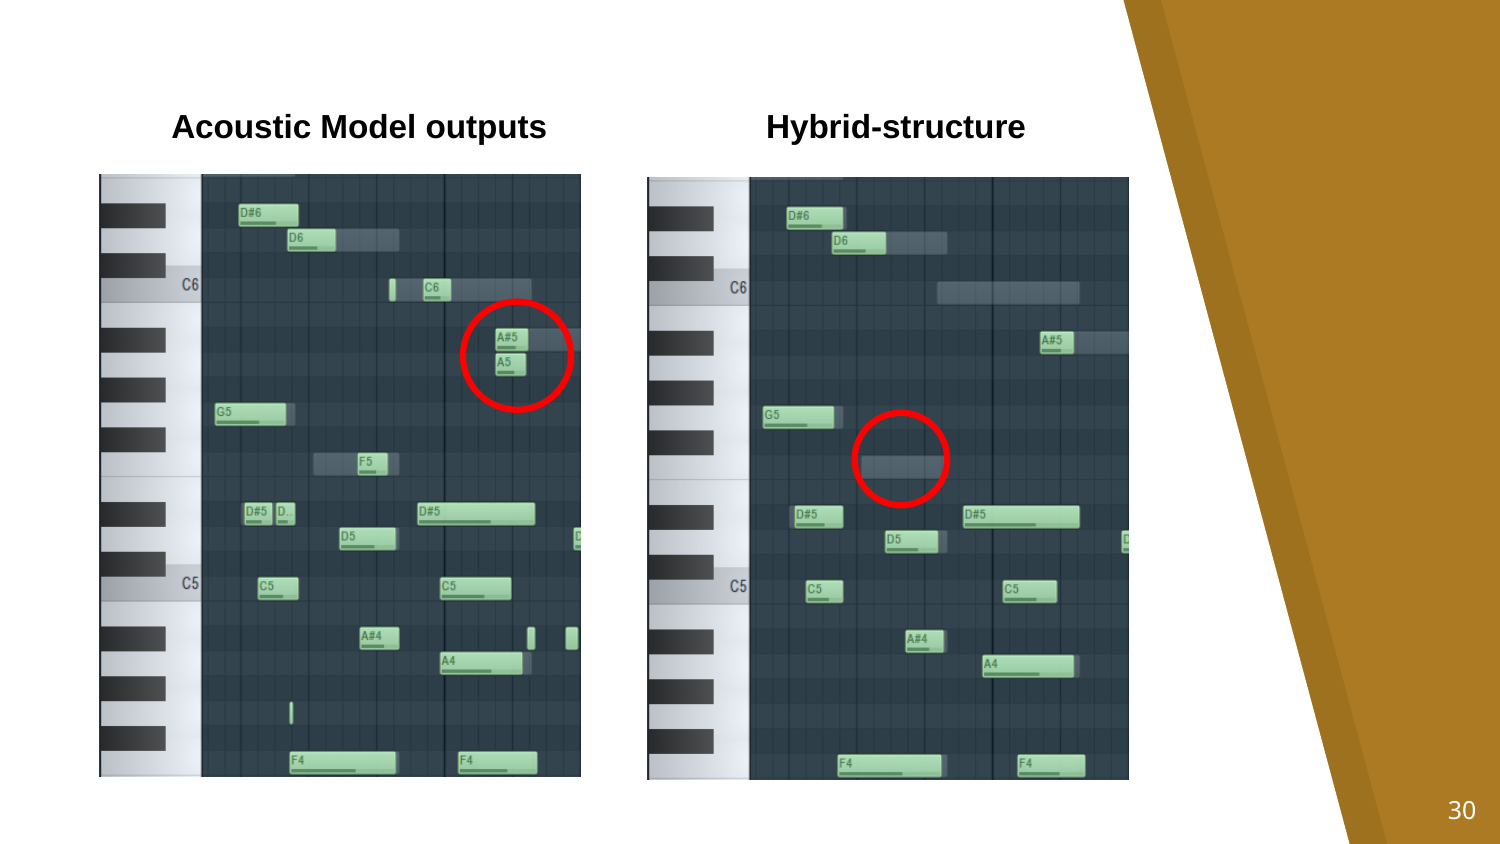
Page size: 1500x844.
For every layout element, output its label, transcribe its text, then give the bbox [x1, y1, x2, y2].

text_box Hybrid-structure [751, 97, 1051, 153]
text_box Acoustic Model outputs [156, 97, 563, 153]
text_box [647, 177, 1129, 780]
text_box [99, 174, 581, 777]
slide_number 30 [1401, 779, 1492, 844]
